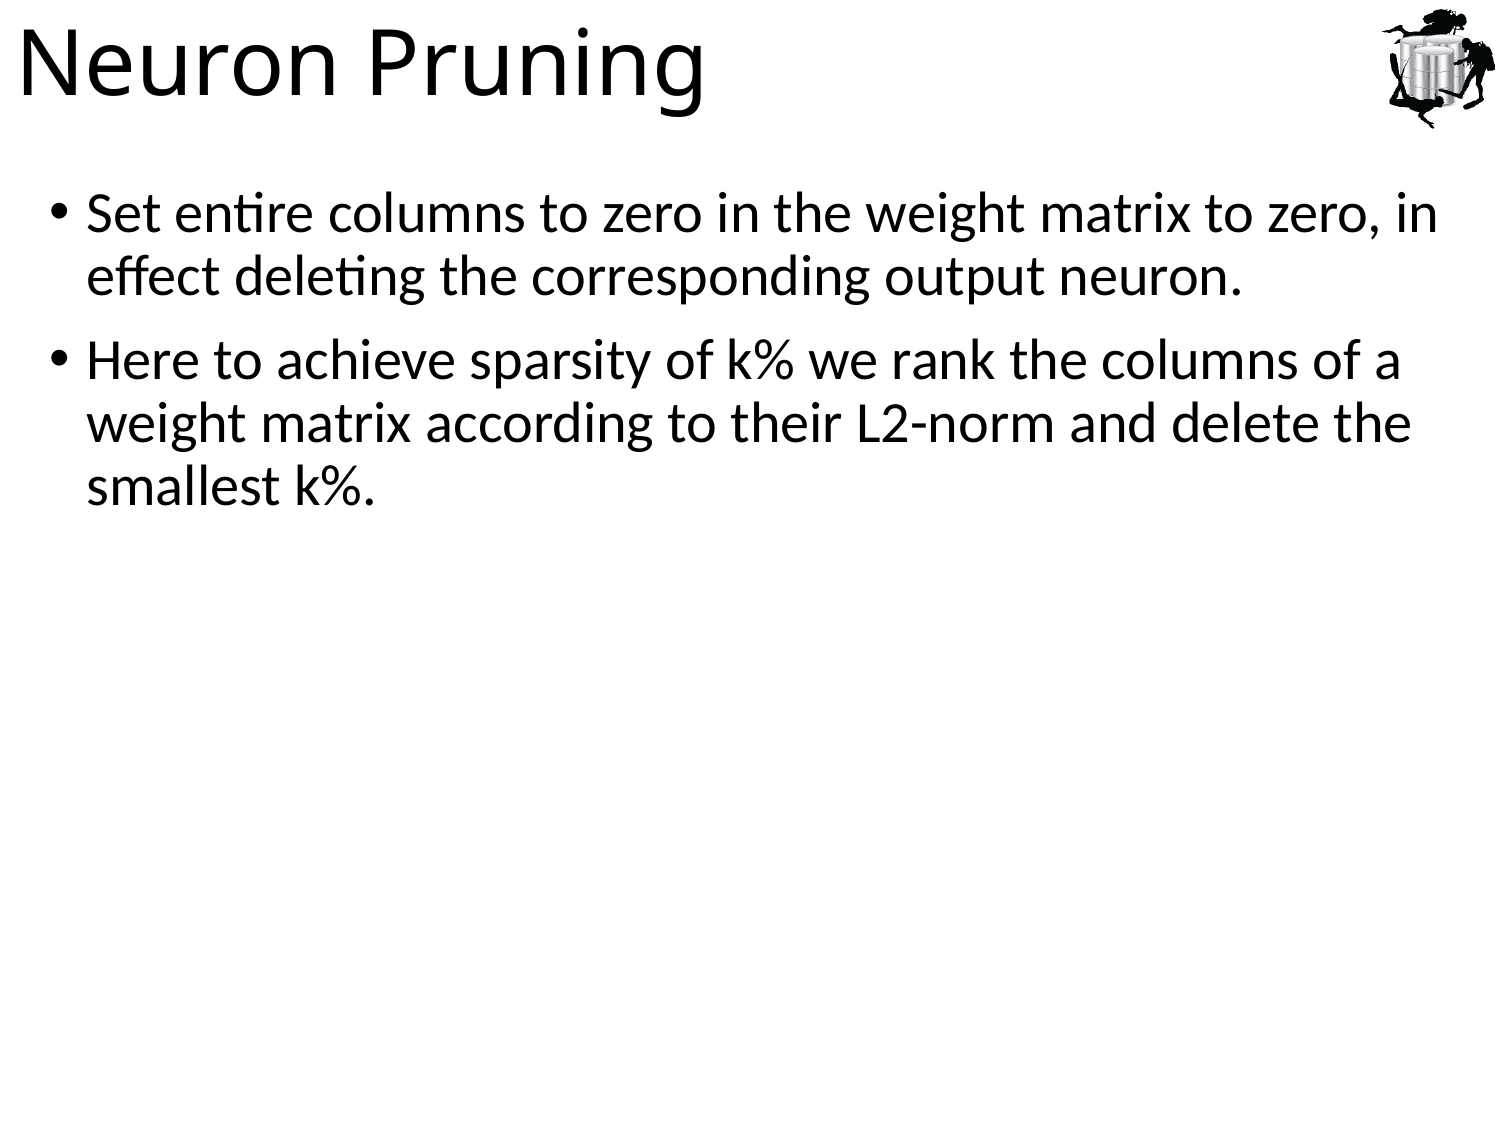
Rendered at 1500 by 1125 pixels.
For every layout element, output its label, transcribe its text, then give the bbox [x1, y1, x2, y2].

list Set entire columns to zero in the weight matrix to zero, in effect deleting the corresponding output neuron. Here to achieve sparsity of k% we rank the columns of a weight matrix according to their L2-norm and delete the smallest k%. [34, 174, 1482, 1014]
title Neuron Pruning [0, 0, 1377, 131]
picture [1377, 5, 1498, 131]
